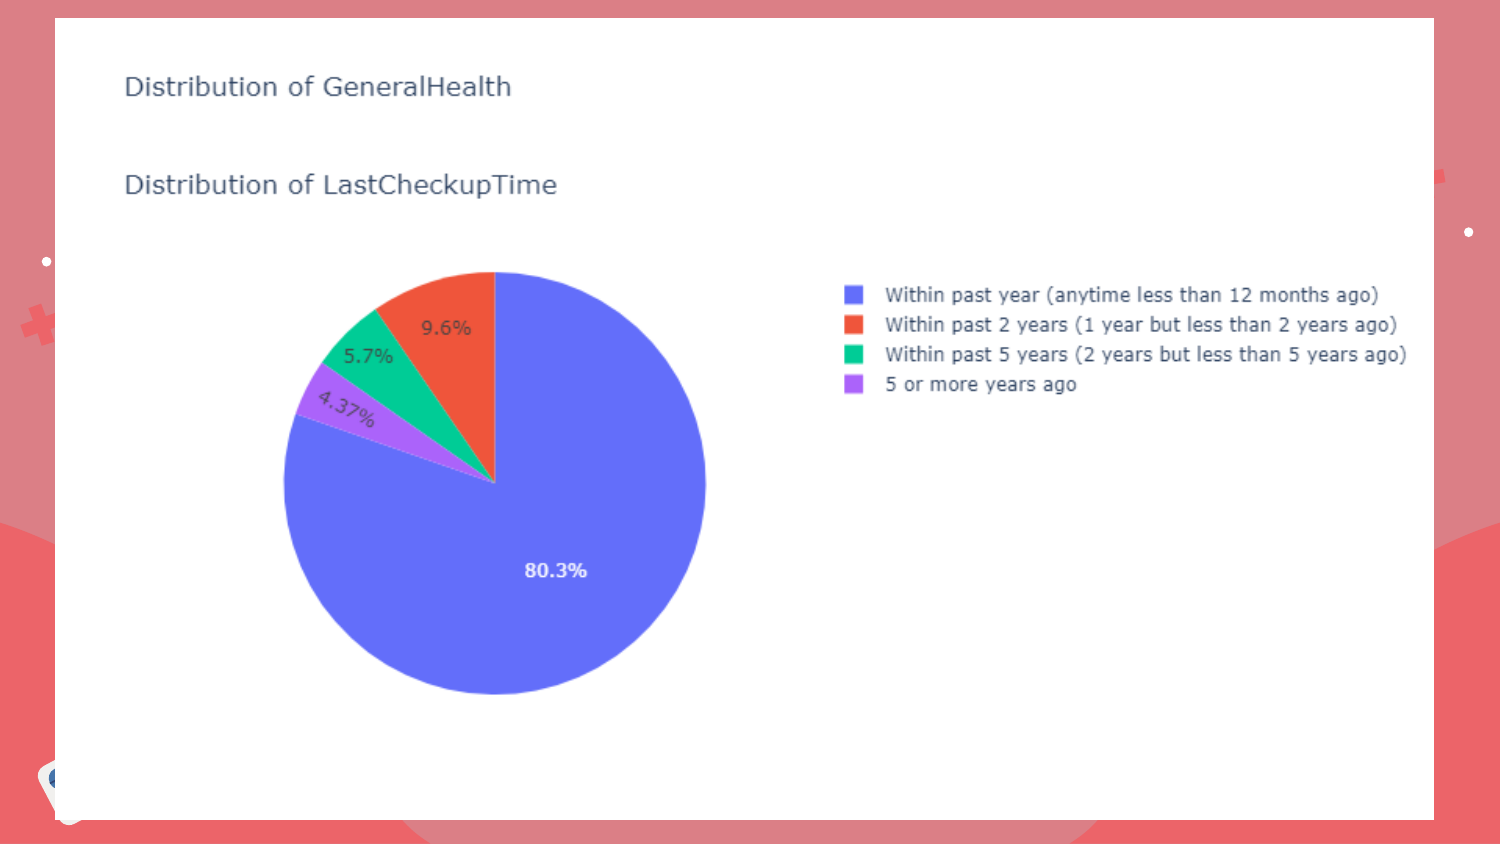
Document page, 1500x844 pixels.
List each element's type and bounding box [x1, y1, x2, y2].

picture [55, 18, 1435, 821]
